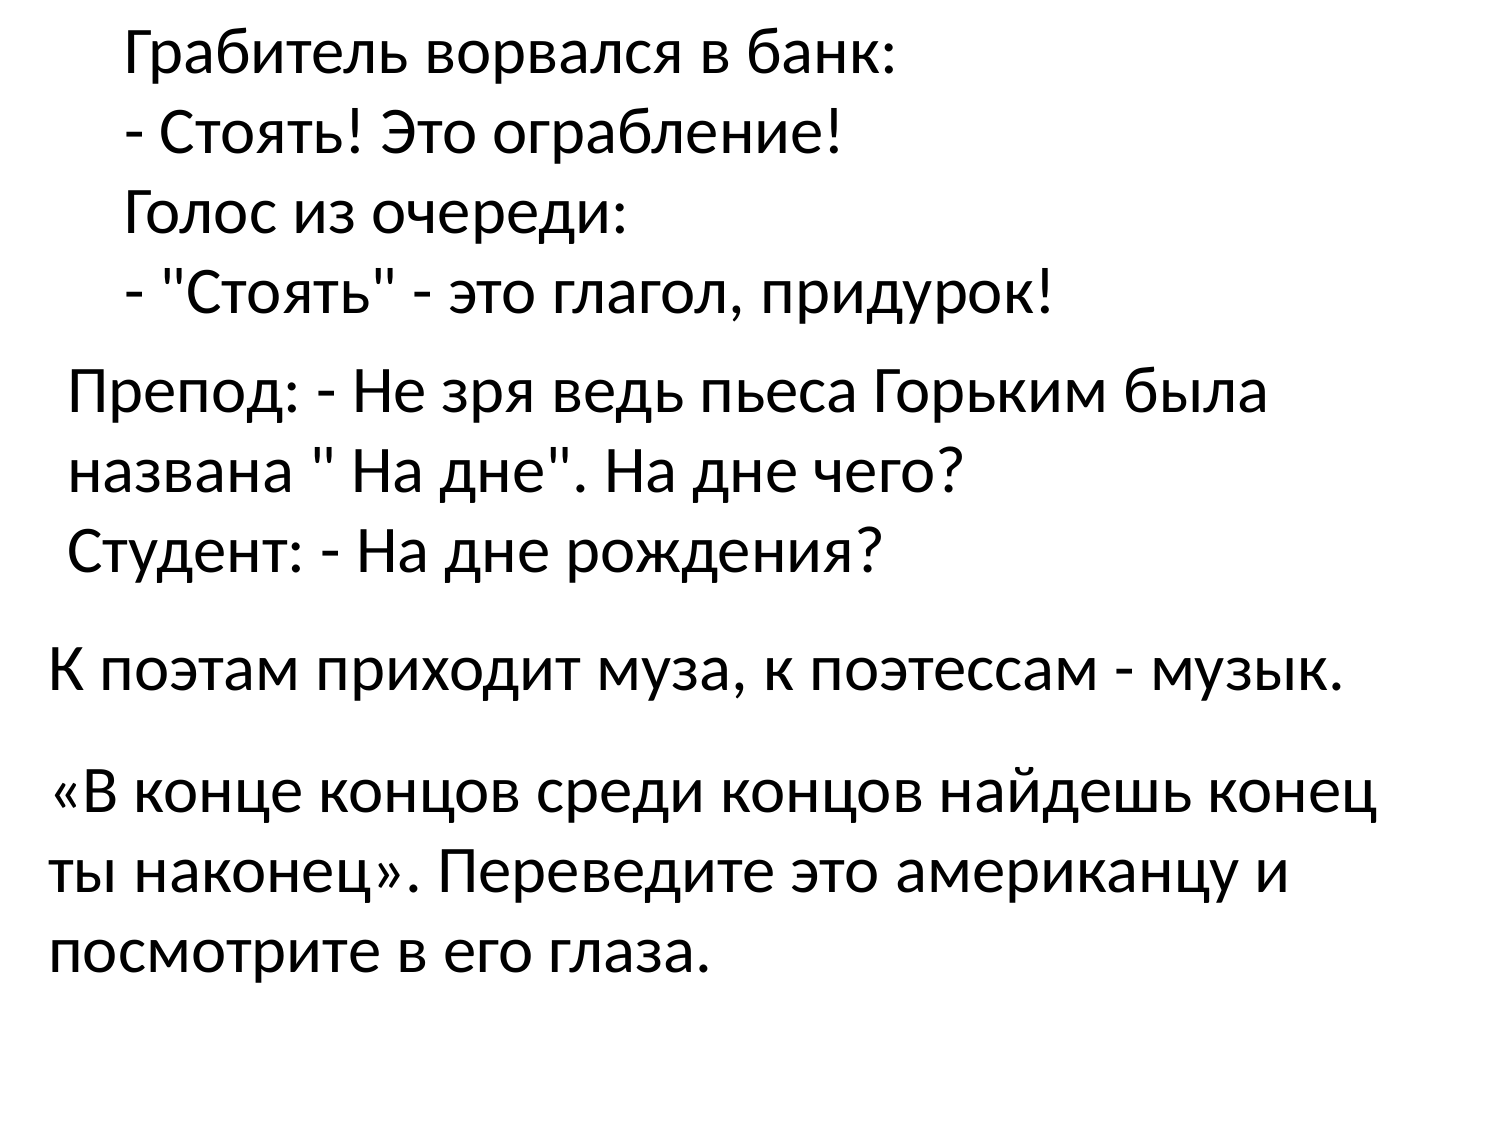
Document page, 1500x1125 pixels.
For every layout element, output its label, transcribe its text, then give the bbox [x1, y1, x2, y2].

text_box «В конце концов среди концов найдешь конец ты наконец». Переведите это американцу и посмотрите в его глаза. [33, 738, 1469, 993]
text_box К поэтам приходит муза, к поэтессам - музык. [33, 616, 1469, 712]
text_box Препoд: - Не зря ведь пьеса Горьким была названа " На дне". На дне чего? Студeнт: - На дне рождения? [52, 338, 1496, 593]
text_box Грабитель ворвался в банк: - Стоять! Это ограбление! Голос из очереди: - "Стоять" - это глагол, придурок! [109, 0, 1439, 335]
